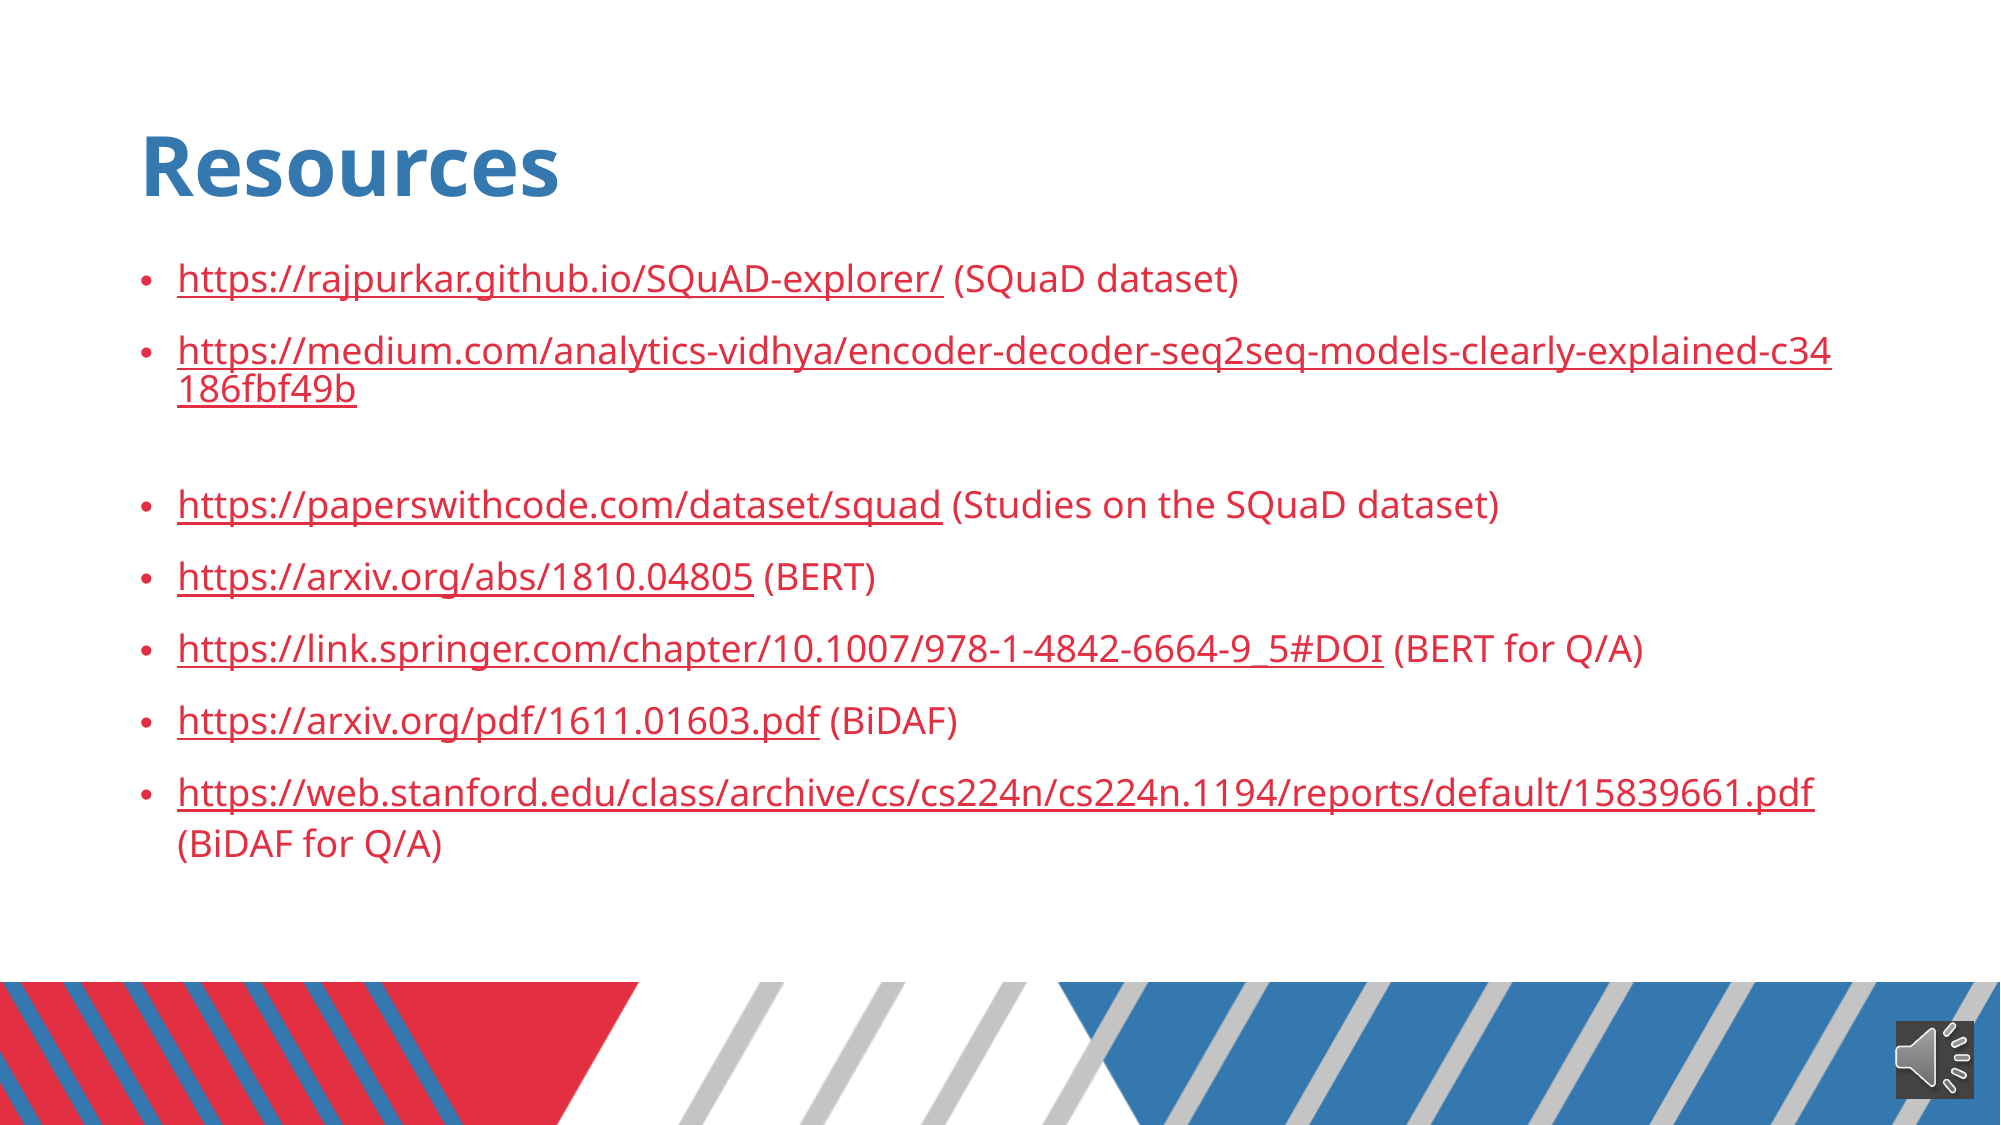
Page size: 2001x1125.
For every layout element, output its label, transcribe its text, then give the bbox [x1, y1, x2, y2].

title Resources [125, 117, 1863, 224]
text_box https://rajpurkar.github.io/SQuAD-explorer/ (SQuaD dataset) https://medium.com/analytics-vidhya/encoder-decoder-seq2seq-models-clearly-explained-c34186fbf49b https://paperswithcode.com/dataset/squad (Studies on the SQuaD dataset) https://arxiv.org/abs/1810.04805 (BERT) https://link.springer.com/chapter/10.1007/978-1-4842-6664-9_5#DOI (BERT for Q/A) https://arxiv.org/pdf/1611.01603.pdf (BiDAF) https://web.stanford.edu/class/archive/cs/cs224n/cs224n.1194/reports/default/15839661.pdf (BiDAF for Q/A) [124, 247, 1863, 931]
picture [0, 982, 2000, 1125]
